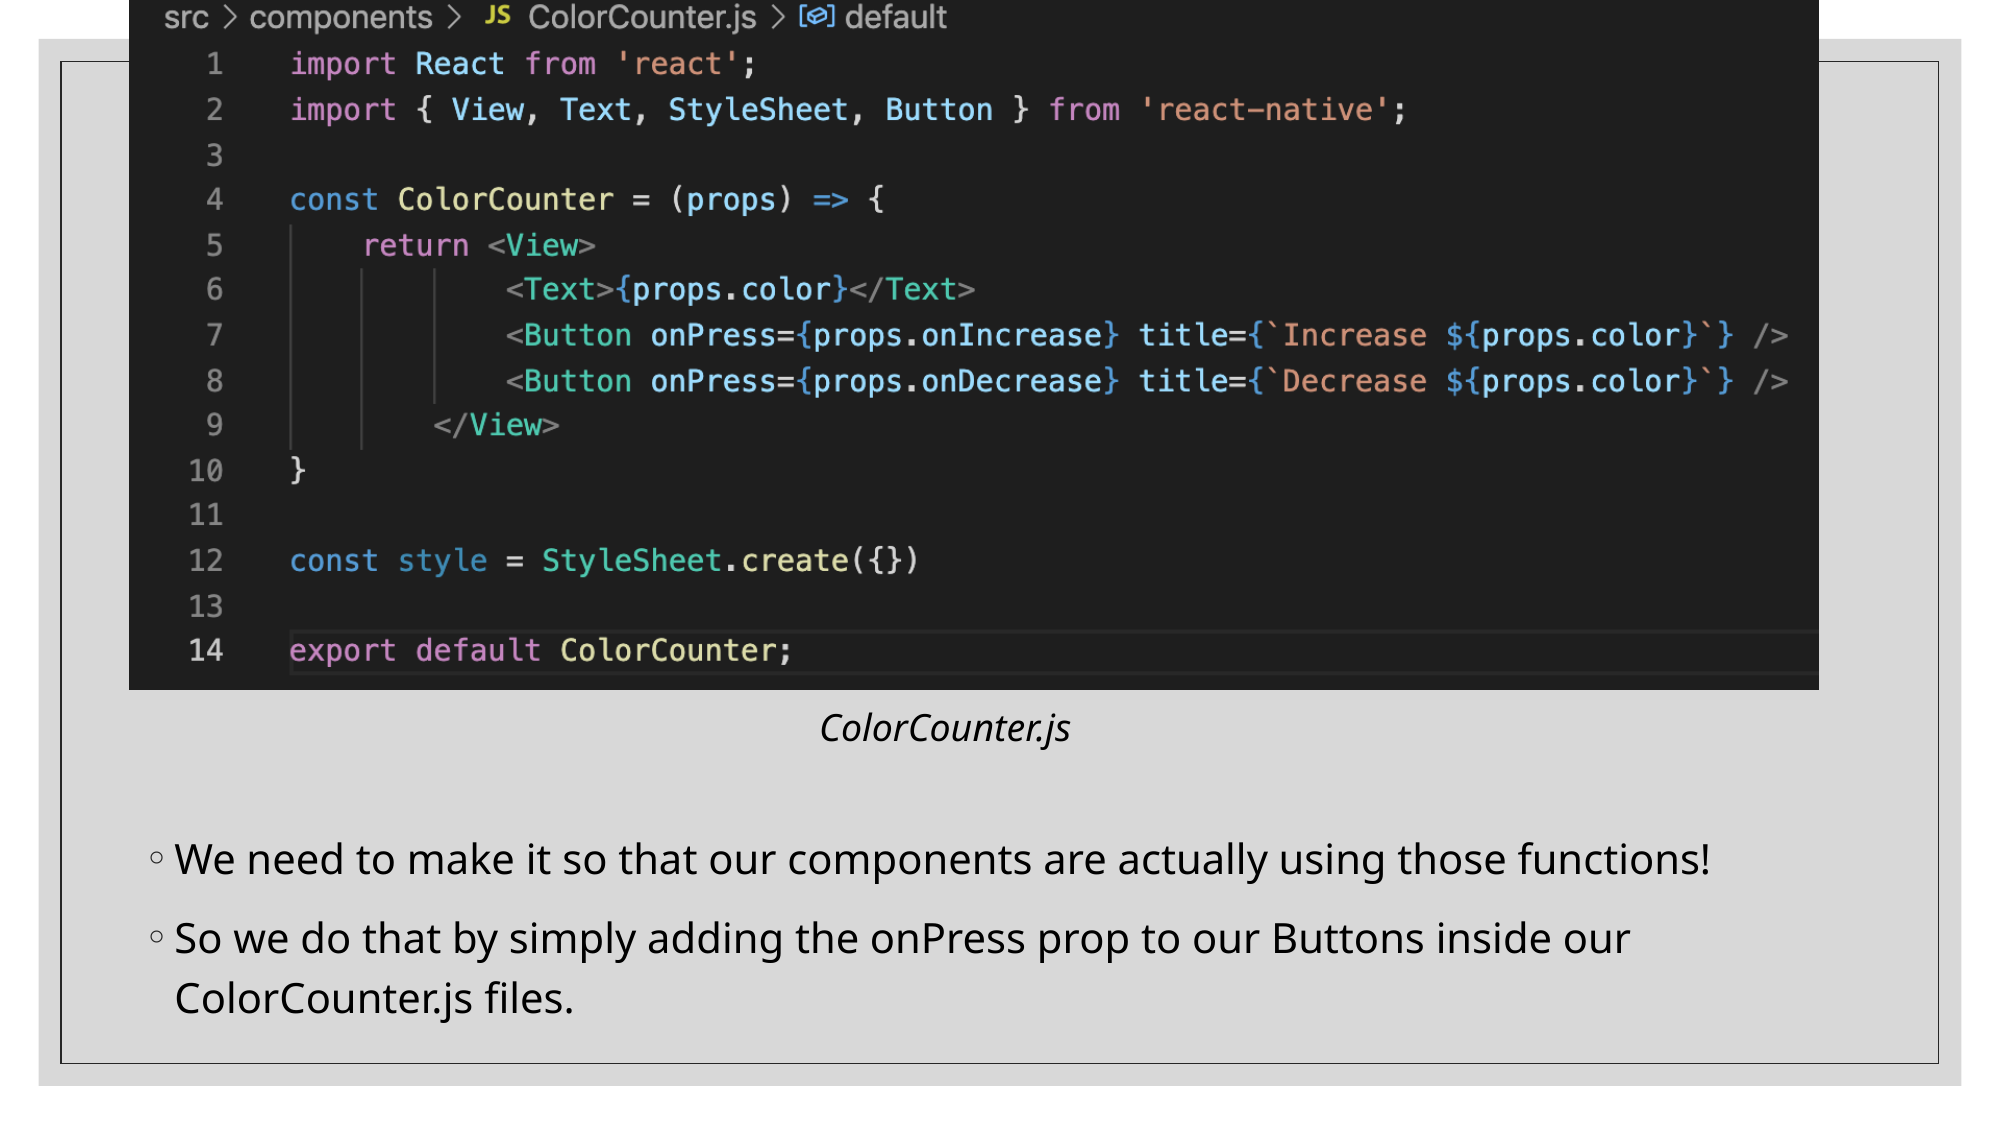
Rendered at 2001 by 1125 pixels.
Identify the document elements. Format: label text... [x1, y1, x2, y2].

picture [129, 0, 1819, 690]
list We need to make it so that our components are actually using those functions! So we do that by simply adding the onPress prop to our Buttons inside our ColorCounter.js files. [129, 815, 1897, 1125]
text_box ColorCounter.js [804, 699, 1276, 757]
